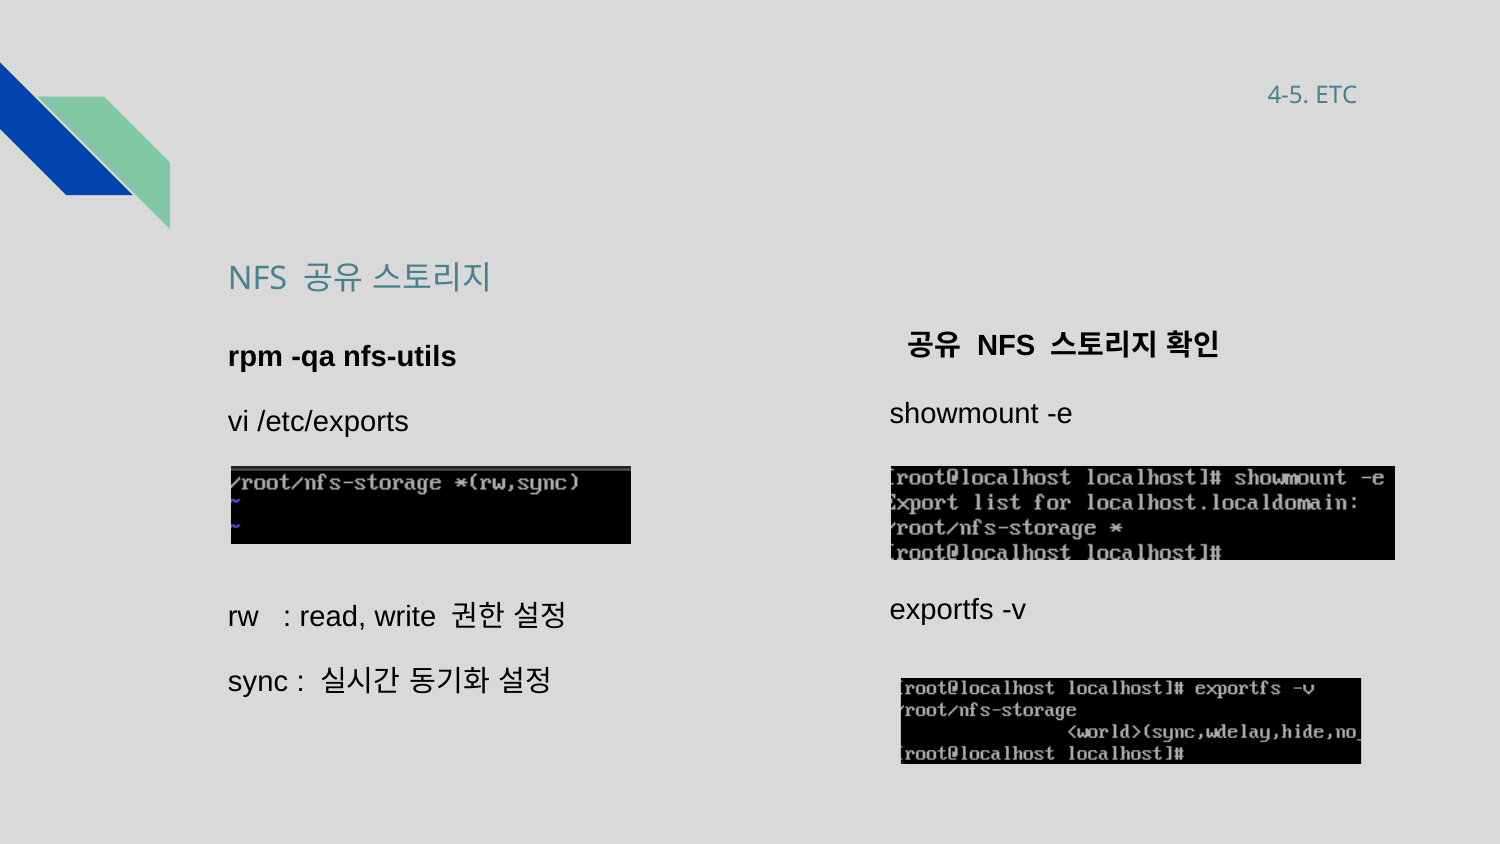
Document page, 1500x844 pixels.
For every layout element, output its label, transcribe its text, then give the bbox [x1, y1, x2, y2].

picture [231, 466, 631, 544]
picture [890, 465, 1395, 561]
title NFS 공유 스토리지 [212, 241, 875, 306]
list showmount -e exportfs -v [874, 374, 1375, 844]
list 공유 NFS 스토리지 확인 [892, 305, 1393, 391]
list rpm -qa nfs-utils vi /etc/exports rw : read, write 권한 설정 sync : 실시간 동기화 설정 [212, 316, 713, 823]
picture [900, 678, 1362, 764]
title 4-5. ETC [1056, 64, 1373, 129]
